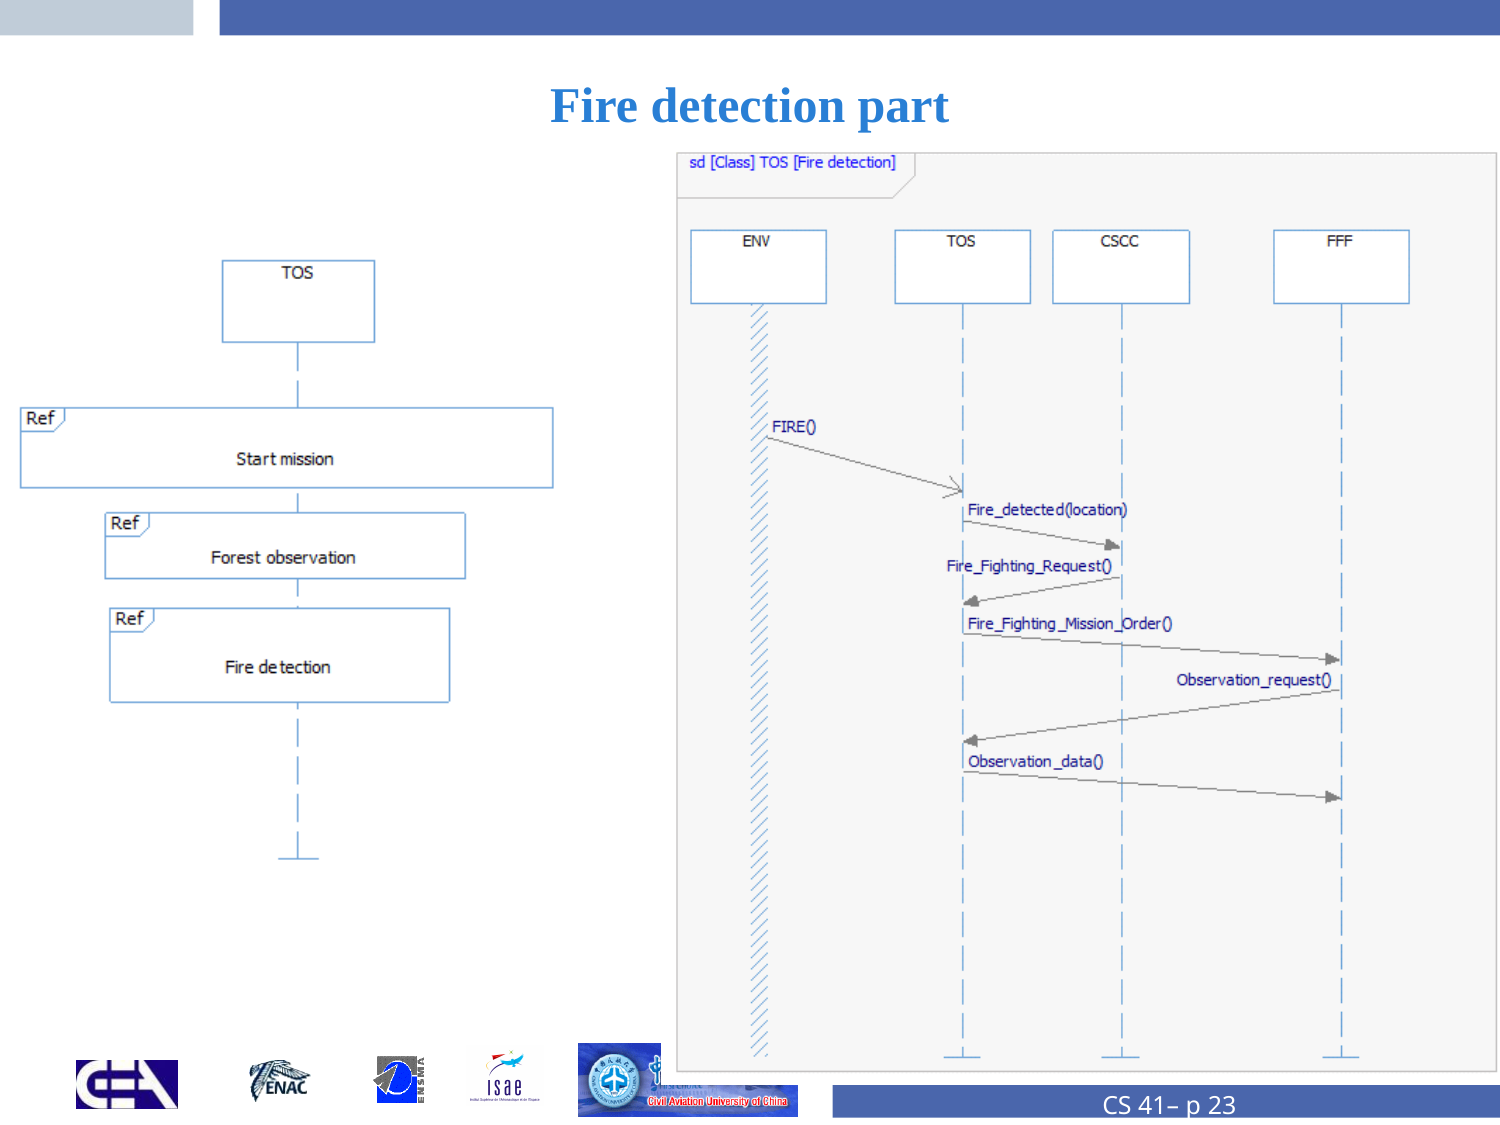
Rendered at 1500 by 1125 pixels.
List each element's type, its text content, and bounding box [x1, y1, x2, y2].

picture [249, 1060, 311, 1102]
picture [578, 136, 1500, 1117]
picture [76, 1060, 178, 1109]
title Fire detection part [75, 45, 1425, 161]
picture [2, 243, 568, 874]
picture [466, 1045, 544, 1106]
